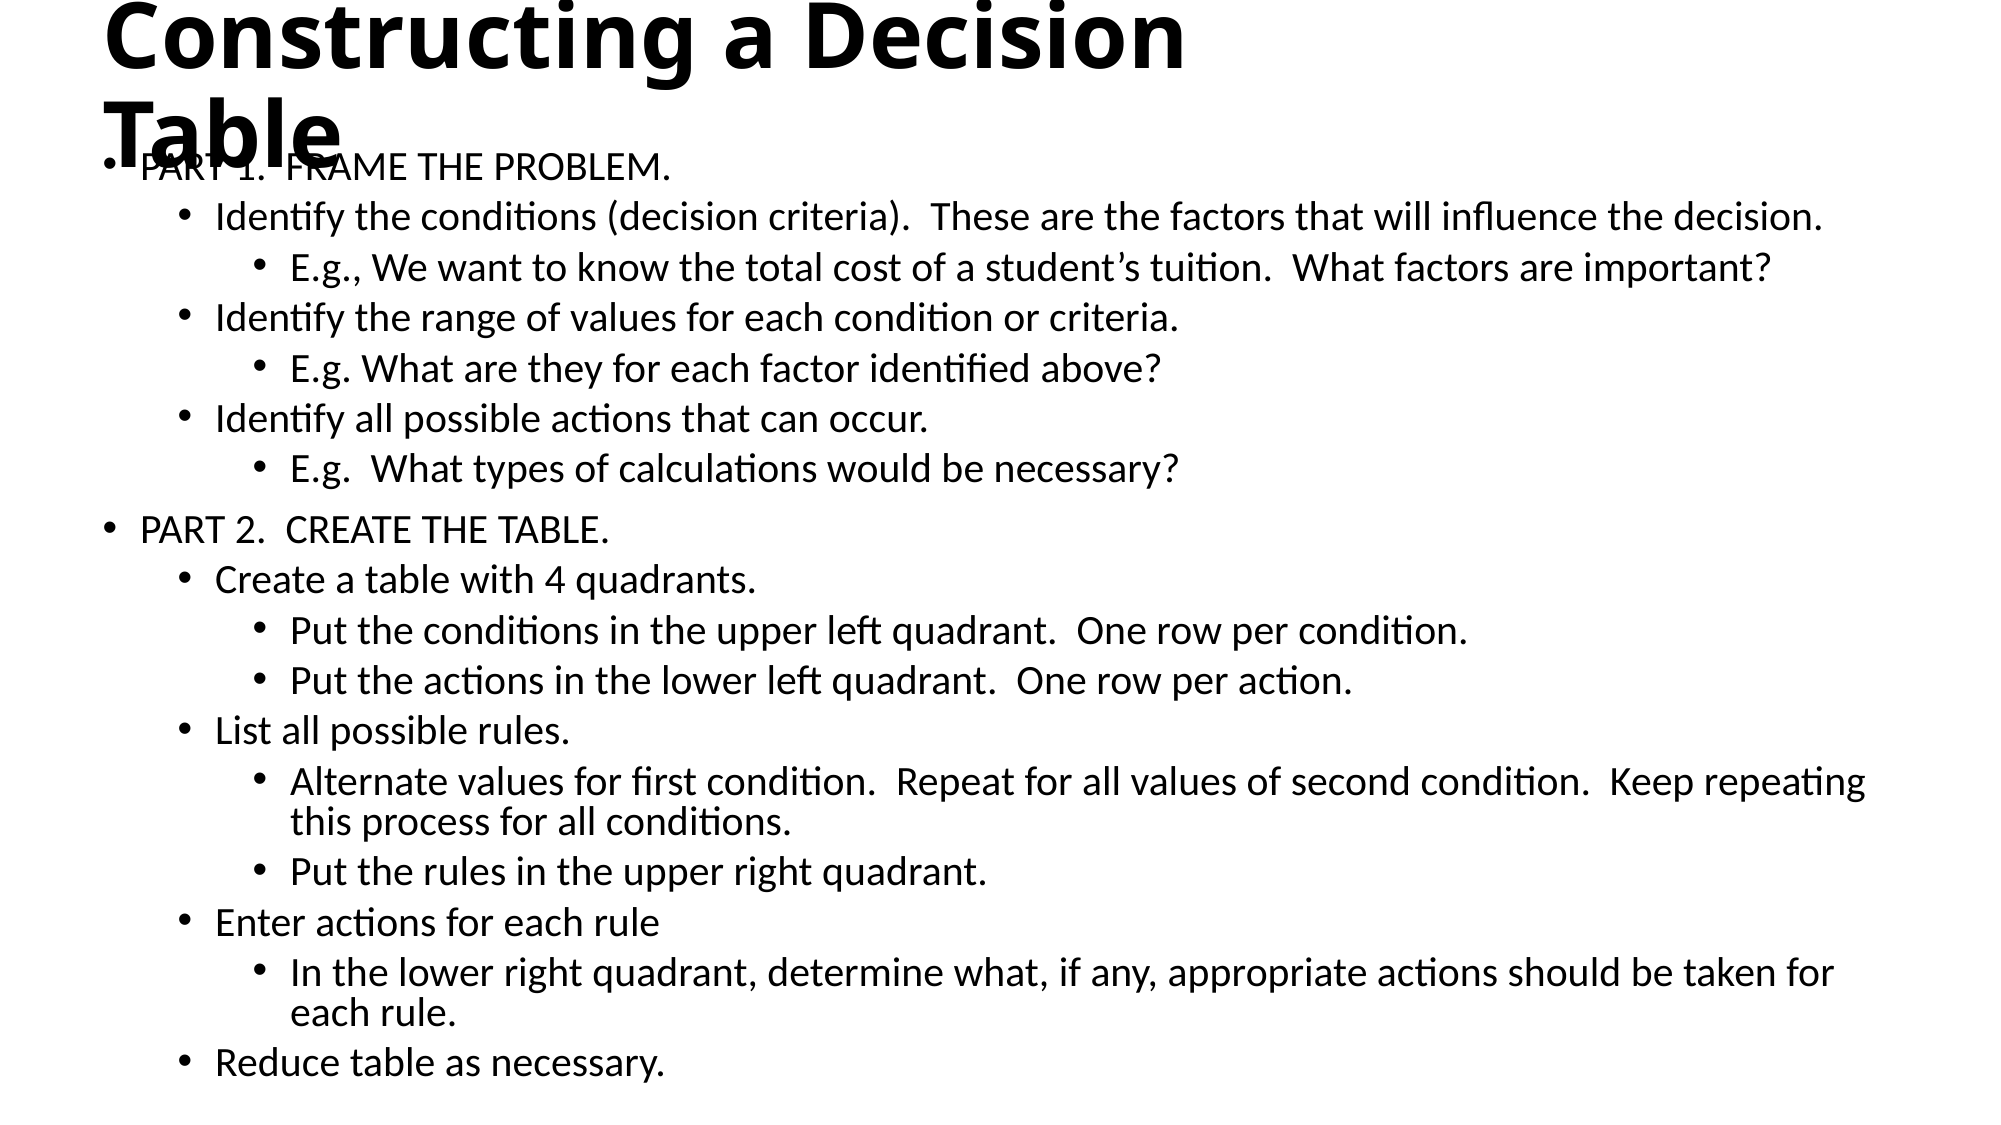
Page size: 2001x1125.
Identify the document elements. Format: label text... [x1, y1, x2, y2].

title Constructing a Decision Table [87, 36, 1438, 141]
list PART 1. FRAME THE PROBLEM. Identify the conditions (decision criteria). These are the factors that will influence the decision. E.g., We want to know the total cost of a student’s tuition. What factors are important? Identify the range of values for each condition or criteria. E.g. What are they for each factor identified above? Identify all possible actions that can occur. E.g. What types of calculations would be necessary? PART 2. CREATE THE TABLE. Create a table with 4 quadrants. Put the conditions in the upper left quadrant. One row per condition. Put the actions in the lower left quadrant. One row per action. List all possible rules. Alternate values for first condition. Repeat for all values of second condition. Keep repeating this process for all conditions. Put the rules in the upper right quadrant. Enter actions for each rule In the lower right quadrant, determine what, if any, appropriate actions should be taken for each rule. Reduce table as necessary. [87, 141, 1900, 1054]
